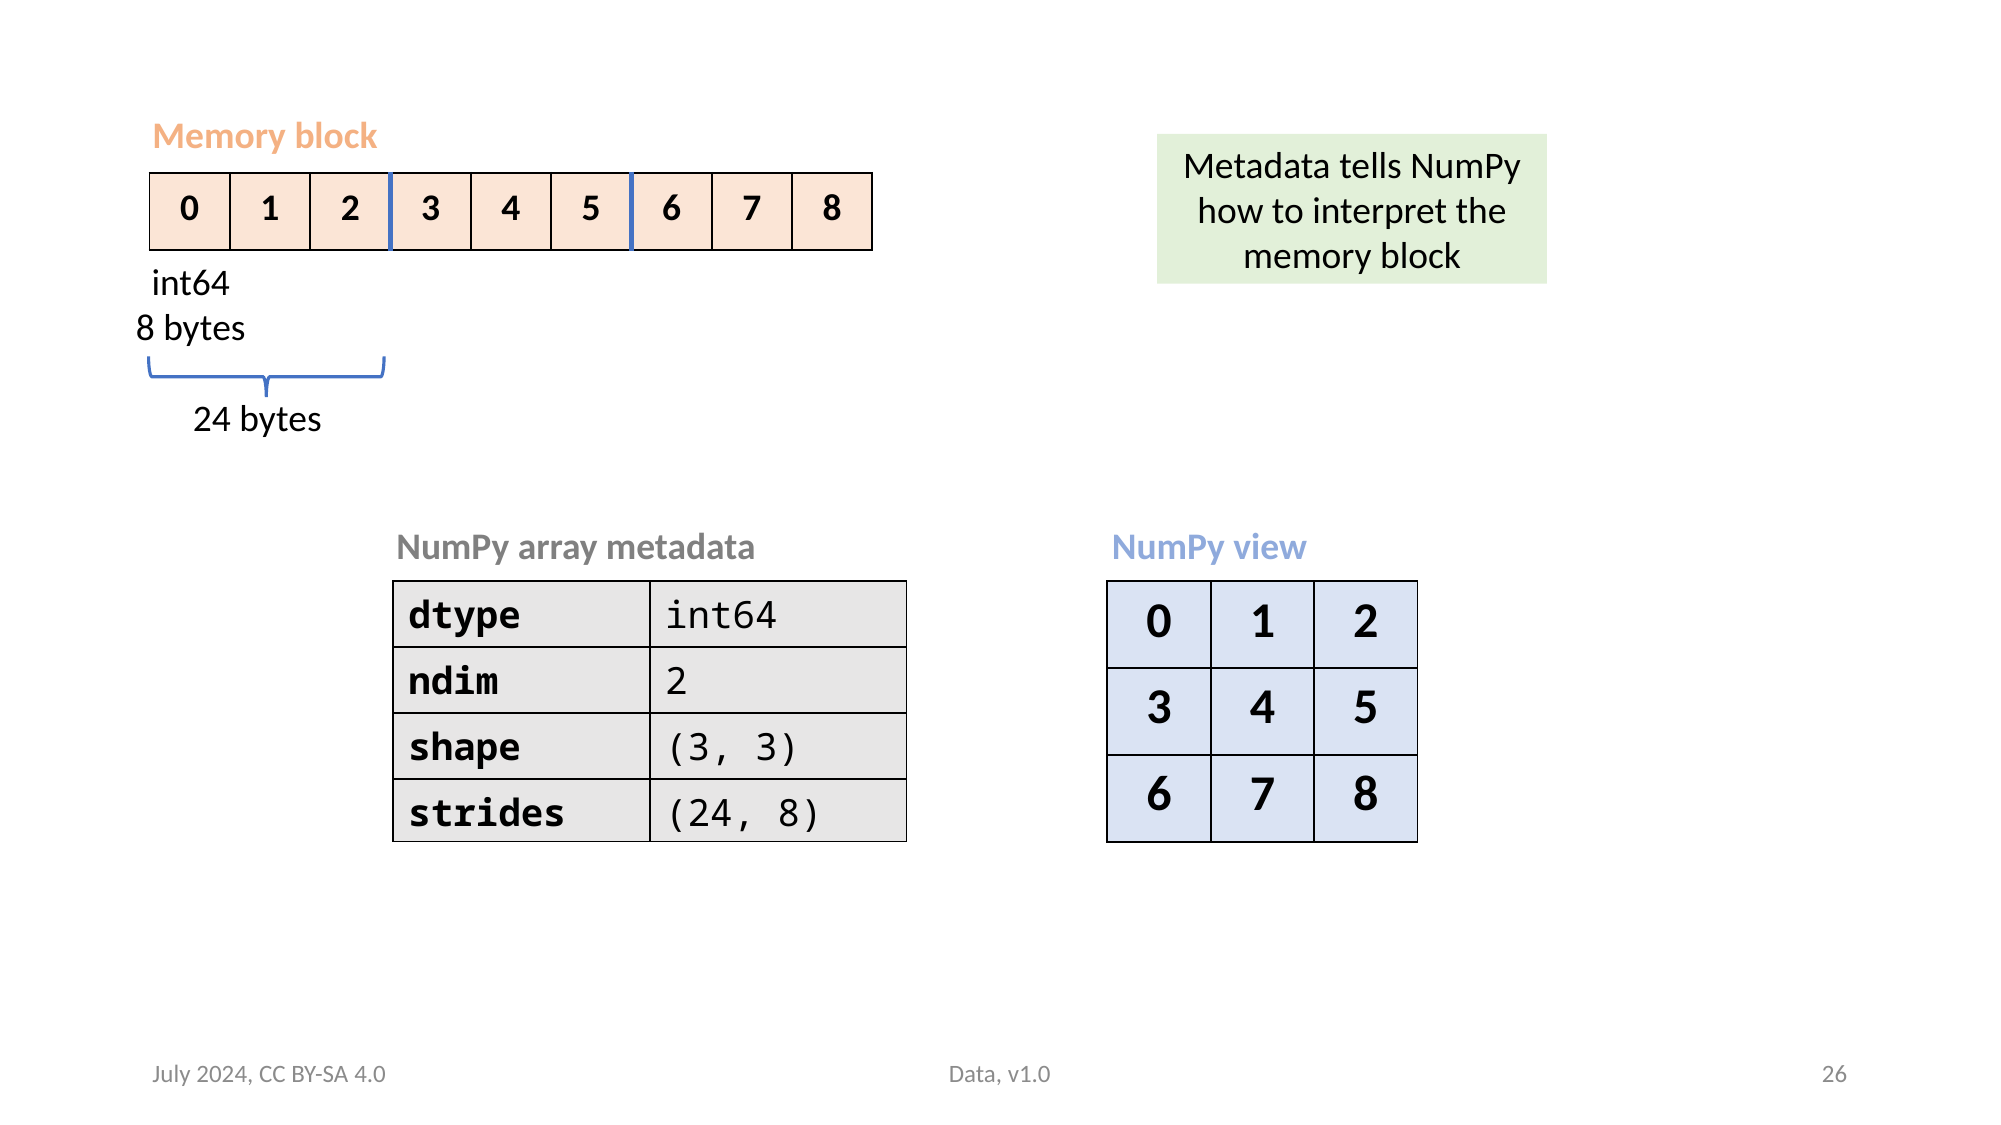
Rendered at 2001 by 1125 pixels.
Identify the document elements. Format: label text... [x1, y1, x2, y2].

table_cell 5 [1315, 669, 1417, 754]
table_header dtype [394, 582, 649, 646]
table_header 8 [793, 174, 871, 249]
slide_number 26 [1412, 1042, 1863, 1103]
table_cell ndim [394, 648, 649, 712]
text_box NumPy array metadata [381, 514, 807, 575]
text_box NumPy view [1097, 514, 1416, 575]
table_header 6 [634, 174, 711, 249]
table_cell shape [394, 714, 649, 778]
table_header 2 [1315, 582, 1417, 667]
table_cell 6 [1108, 756, 1210, 841]
table_cell strides [394, 780, 649, 841]
table_header 1 [231, 174, 309, 249]
table_header 0 [1108, 582, 1210, 667]
table_header 3 [393, 174, 470, 249]
table_cell (24, 8) [651, 780, 906, 841]
text_box [148, 356, 385, 386]
table_cell 2 [651, 648, 906, 712]
text_box int64 8 bytes [90, 250, 292, 355]
table_header 1 [1212, 582, 1313, 667]
table_header 4 [472, 174, 550, 249]
table_cell 8 [1315, 756, 1417, 841]
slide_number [137, 1042, 588, 1103]
footer Data, v1.0 [662, 1042, 1338, 1103]
table_header int64 [651, 582, 906, 646]
table_header 2 [311, 174, 388, 249]
table_cell (3, 3) [651, 714, 906, 778]
text_box Metadata tells NumPy how to interpret the memory block [1157, 133, 1547, 284]
text_box Memory block [137, 103, 457, 164]
text_box 24 bytes [178, 386, 405, 446]
table_cell 4 [1212, 669, 1313, 754]
table_cell 3 [1108, 669, 1210, 754]
table_header 7 [713, 174, 791, 249]
table_header 5 [552, 174, 629, 249]
table_header 0 [150, 174, 229, 249]
table_cell 7 [1212, 756, 1313, 841]
